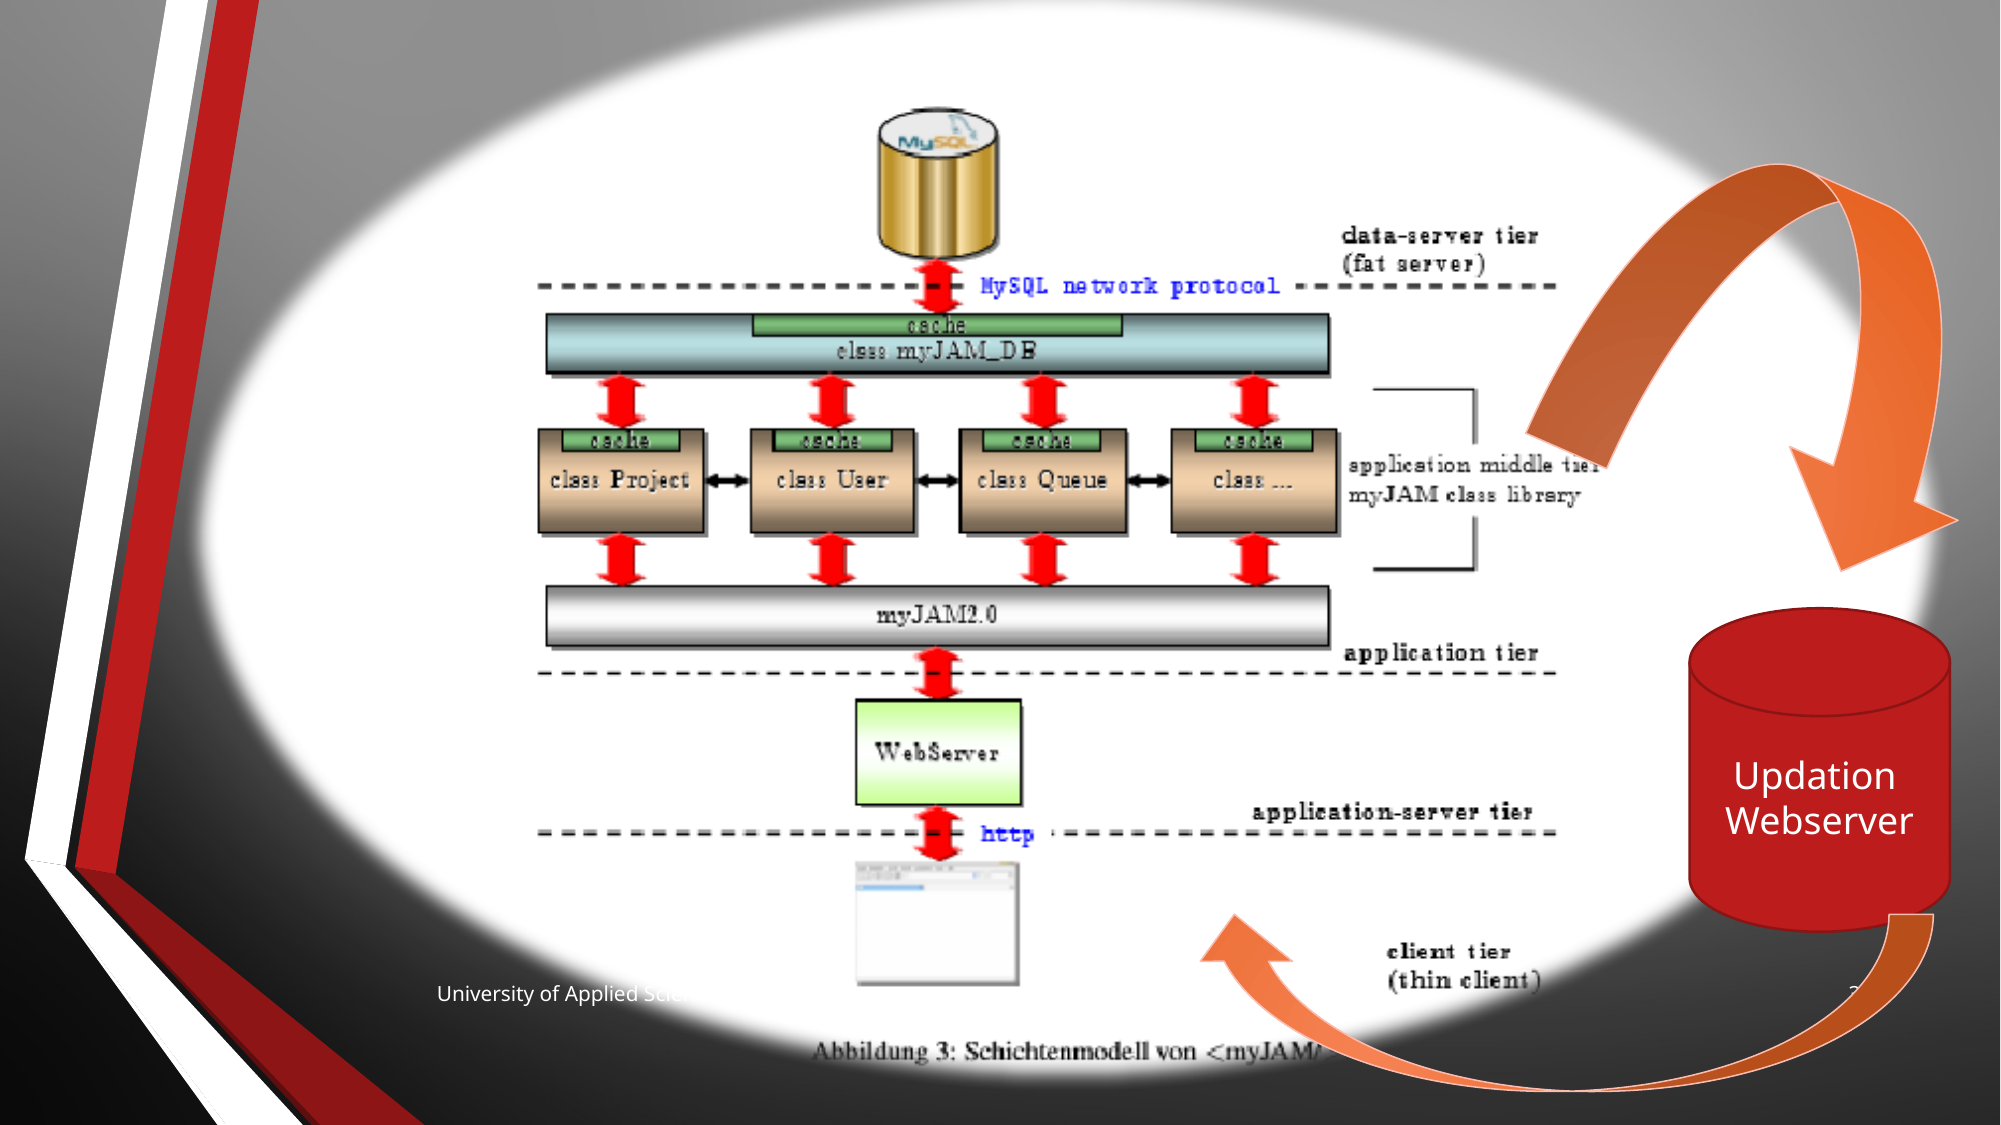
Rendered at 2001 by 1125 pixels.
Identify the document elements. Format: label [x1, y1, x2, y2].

picture [182, 0, 1951, 1092]
text_box [1951, 516, 1959, 525]
